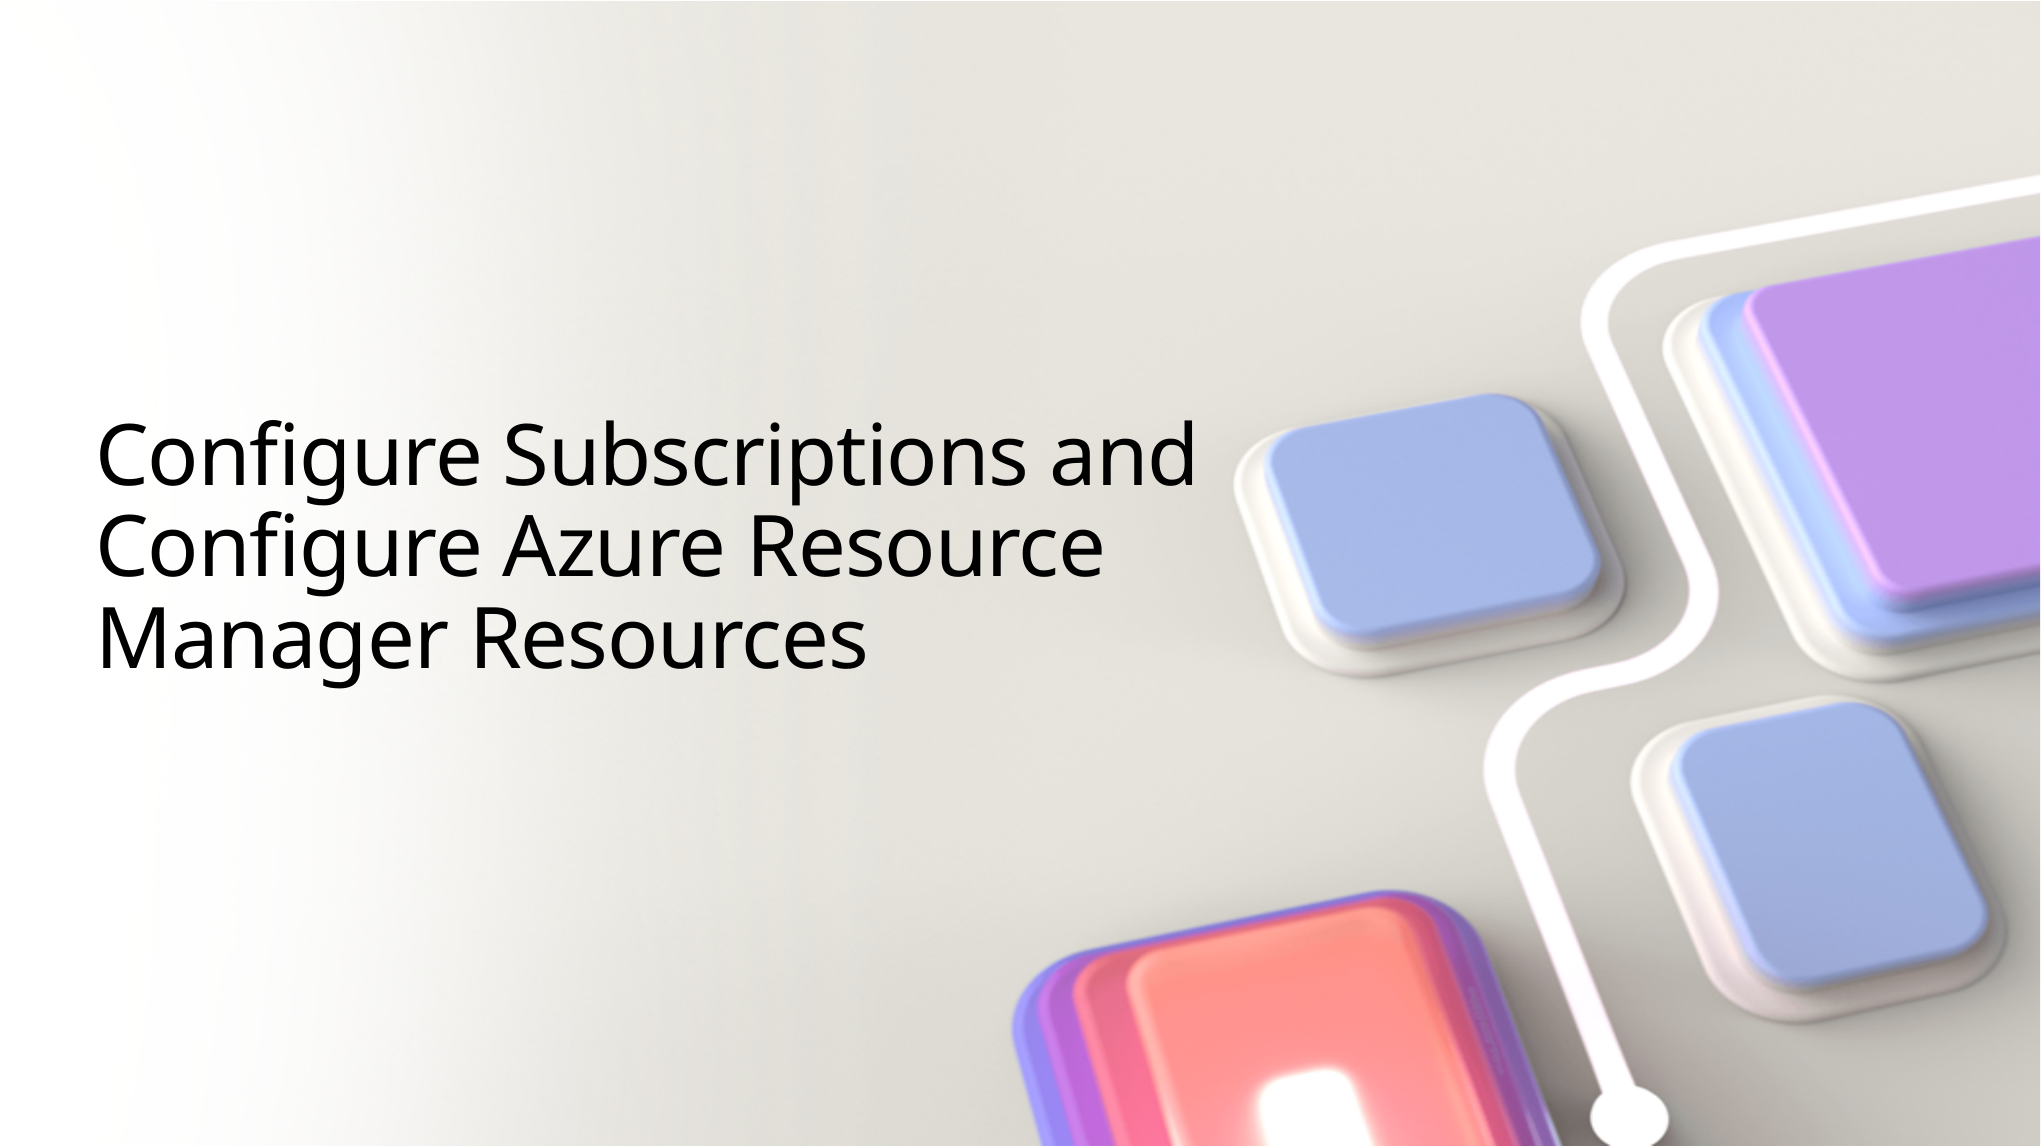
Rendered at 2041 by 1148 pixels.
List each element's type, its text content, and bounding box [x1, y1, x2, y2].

title Configure Subscriptions and Configure Azure Resource Manager Resources [95, 384, 1238, 688]
